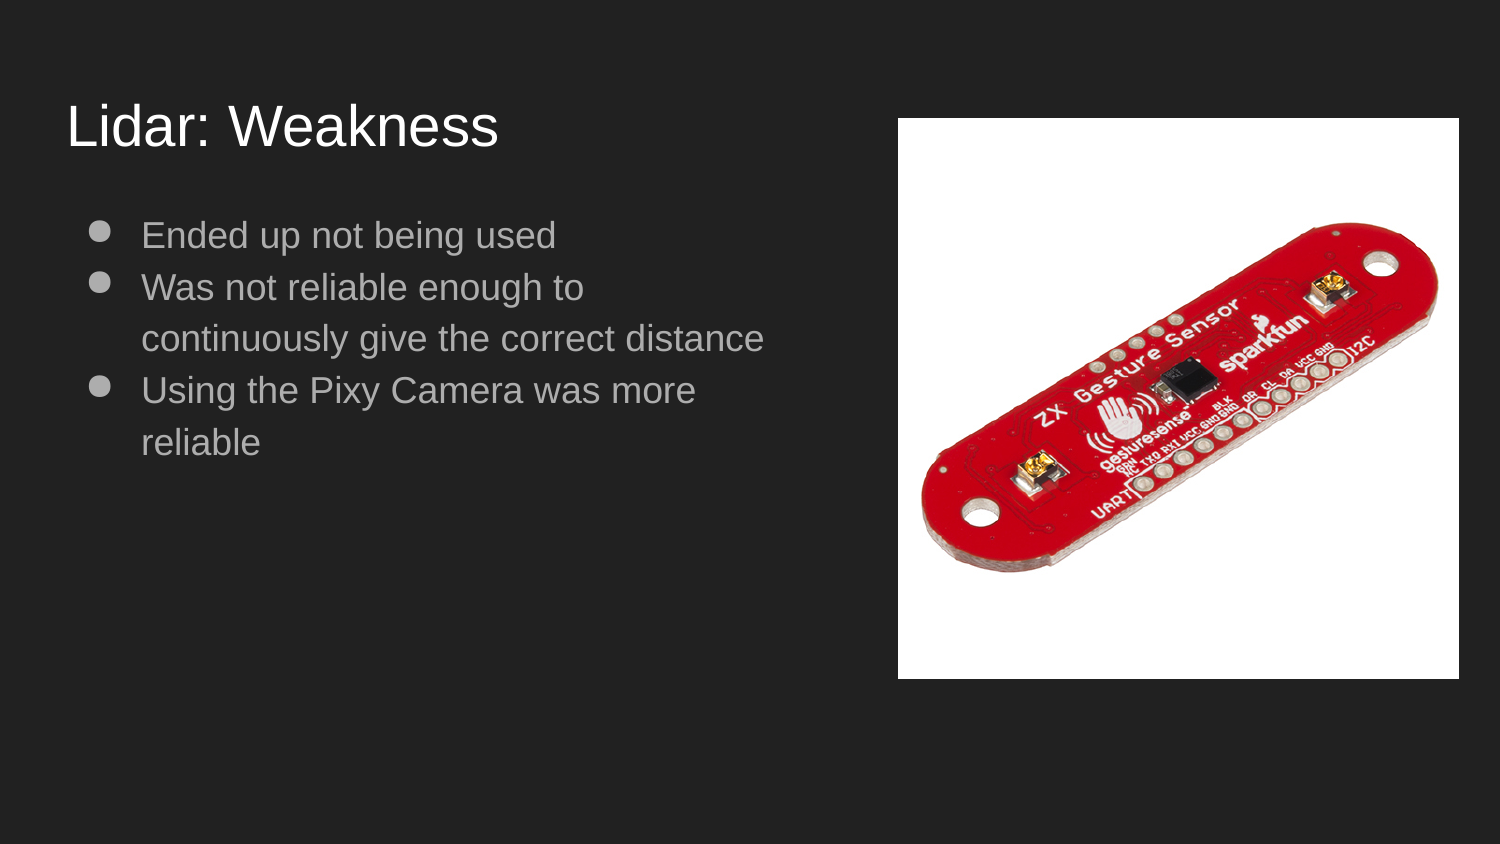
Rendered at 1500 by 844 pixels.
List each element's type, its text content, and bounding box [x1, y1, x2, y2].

list Ended up not being used Was not reliable enough to continuously give the correct distance Using the Pixy Camera was more reliable [51, 189, 818, 750]
picture [897, 118, 1459, 679]
title Lidar: Weakness [51, 72, 1449, 167]
